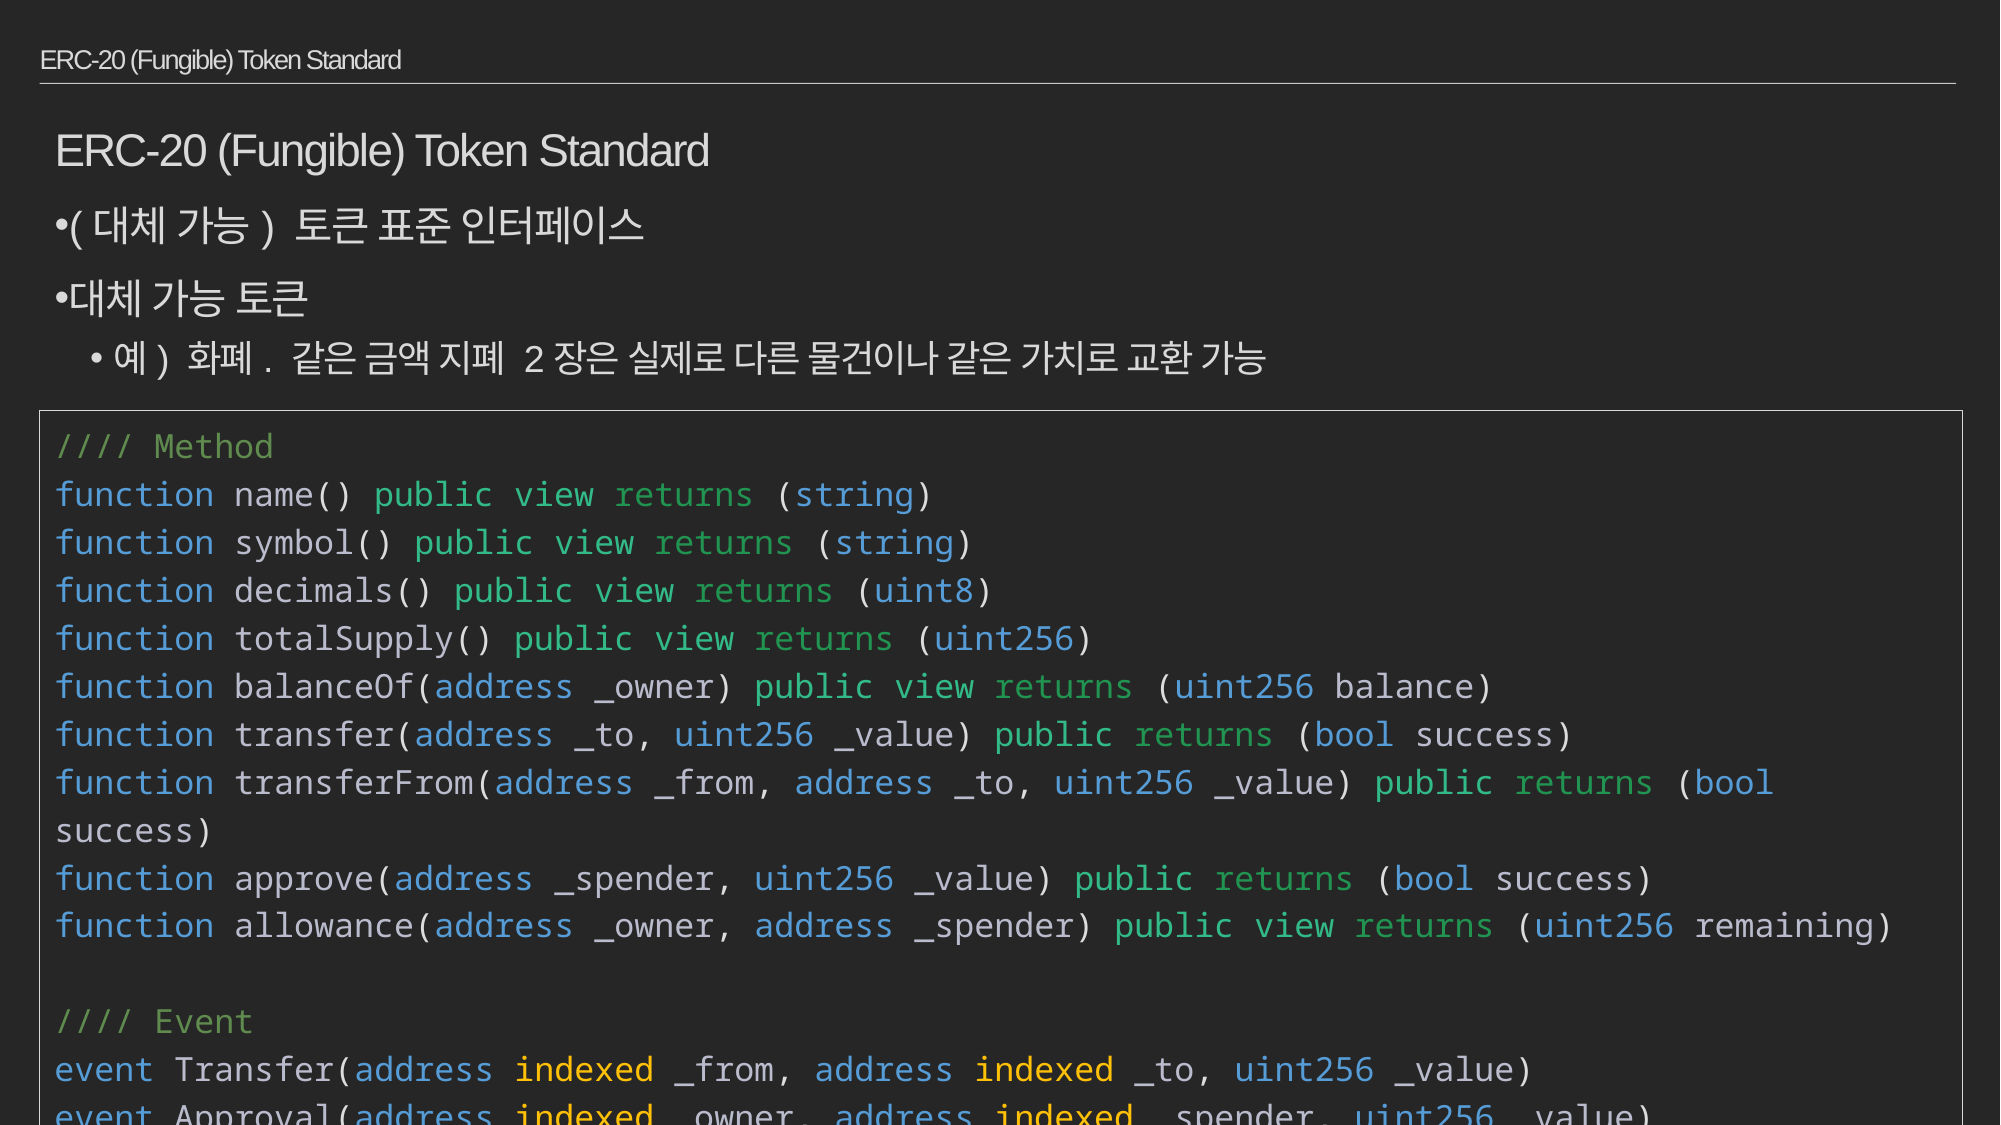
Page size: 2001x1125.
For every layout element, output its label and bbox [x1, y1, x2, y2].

text_box [39, 410, 1963, 1125]
title [39, 31, 1961, 84]
list [39, 110, 1957, 410]
